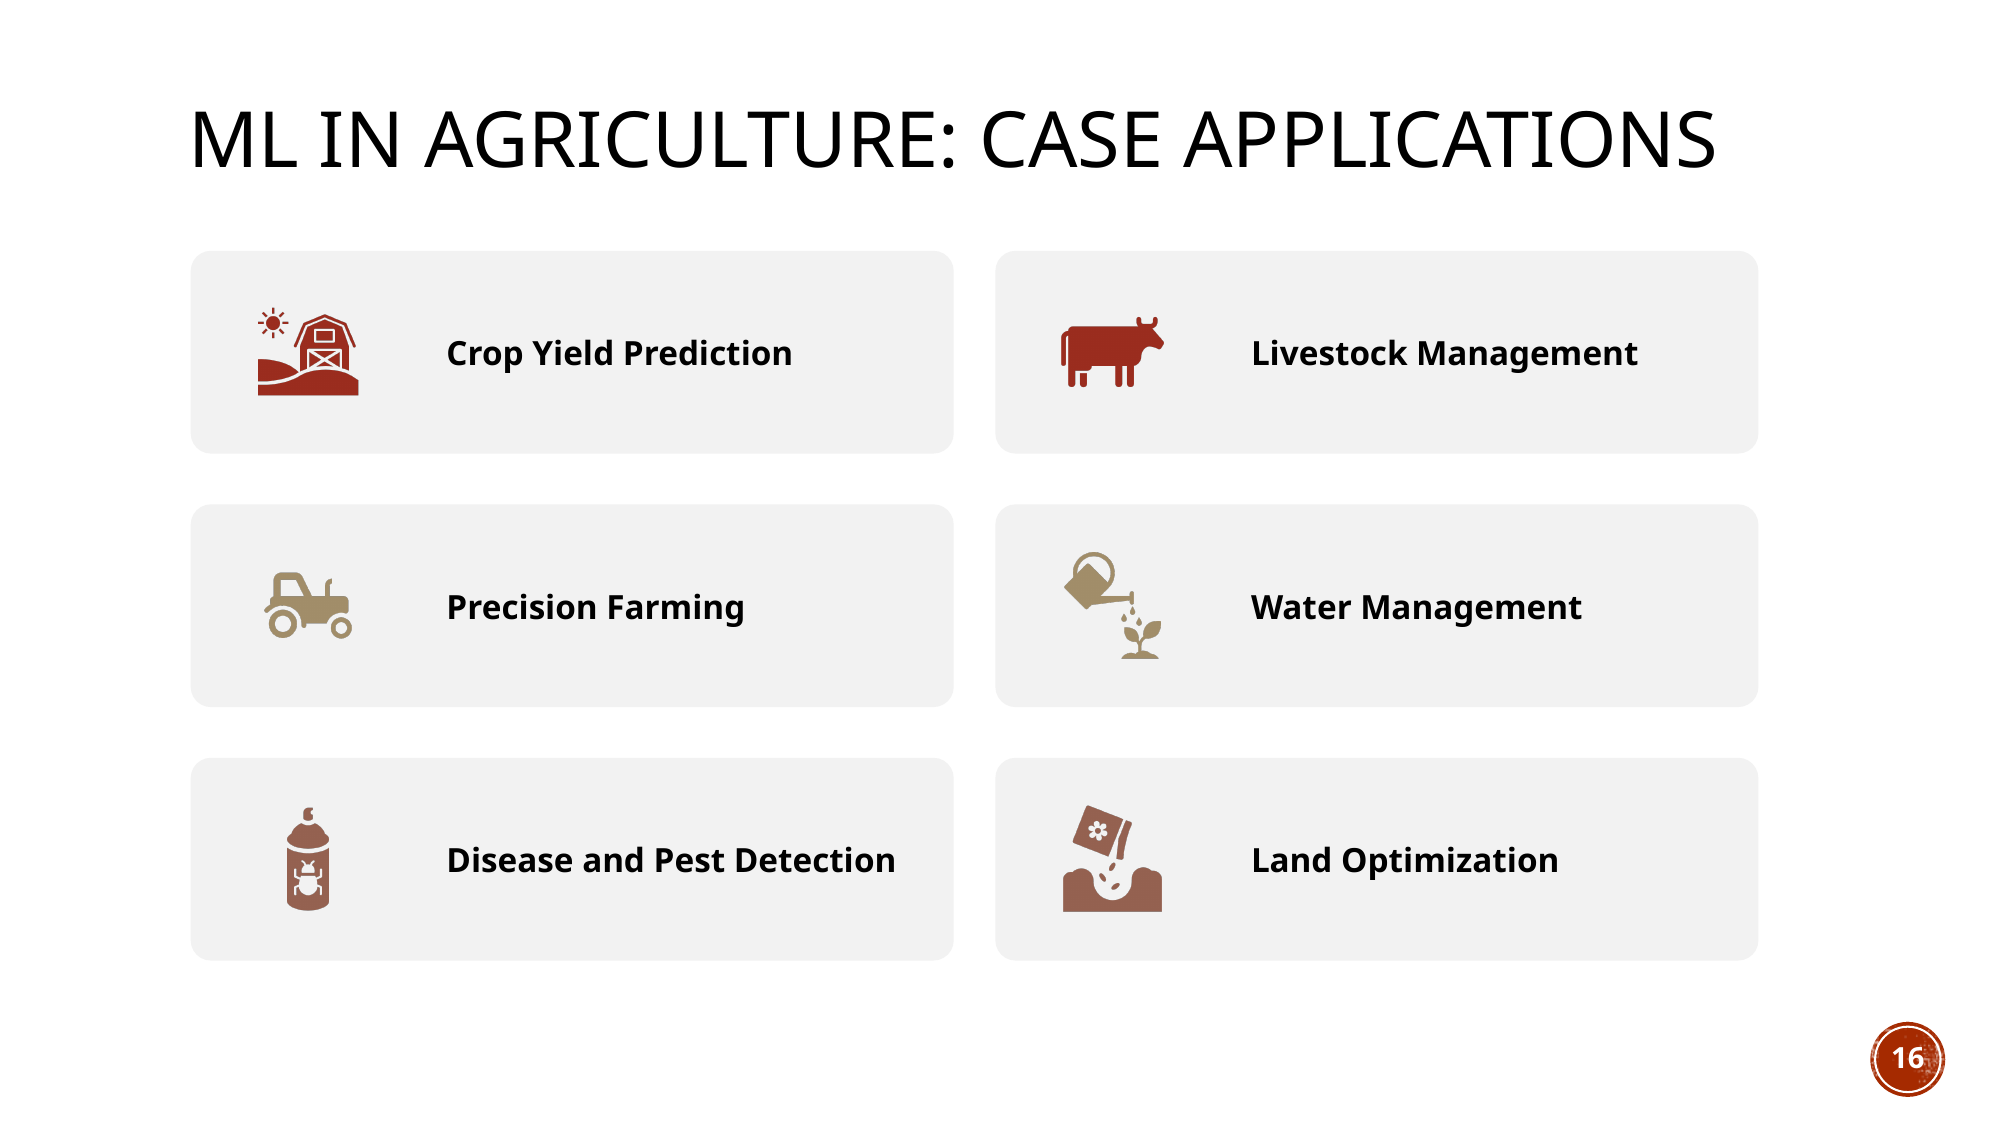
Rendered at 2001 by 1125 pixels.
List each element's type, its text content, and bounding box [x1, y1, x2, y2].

slide_number 16 [1855, 1028, 1961, 1089]
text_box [193, 253, 953, 960]
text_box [997, 253, 1757, 960]
text_box ML IN AGRICULTURE: CASE APPLICATIONS [173, 59, 1824, 226]
